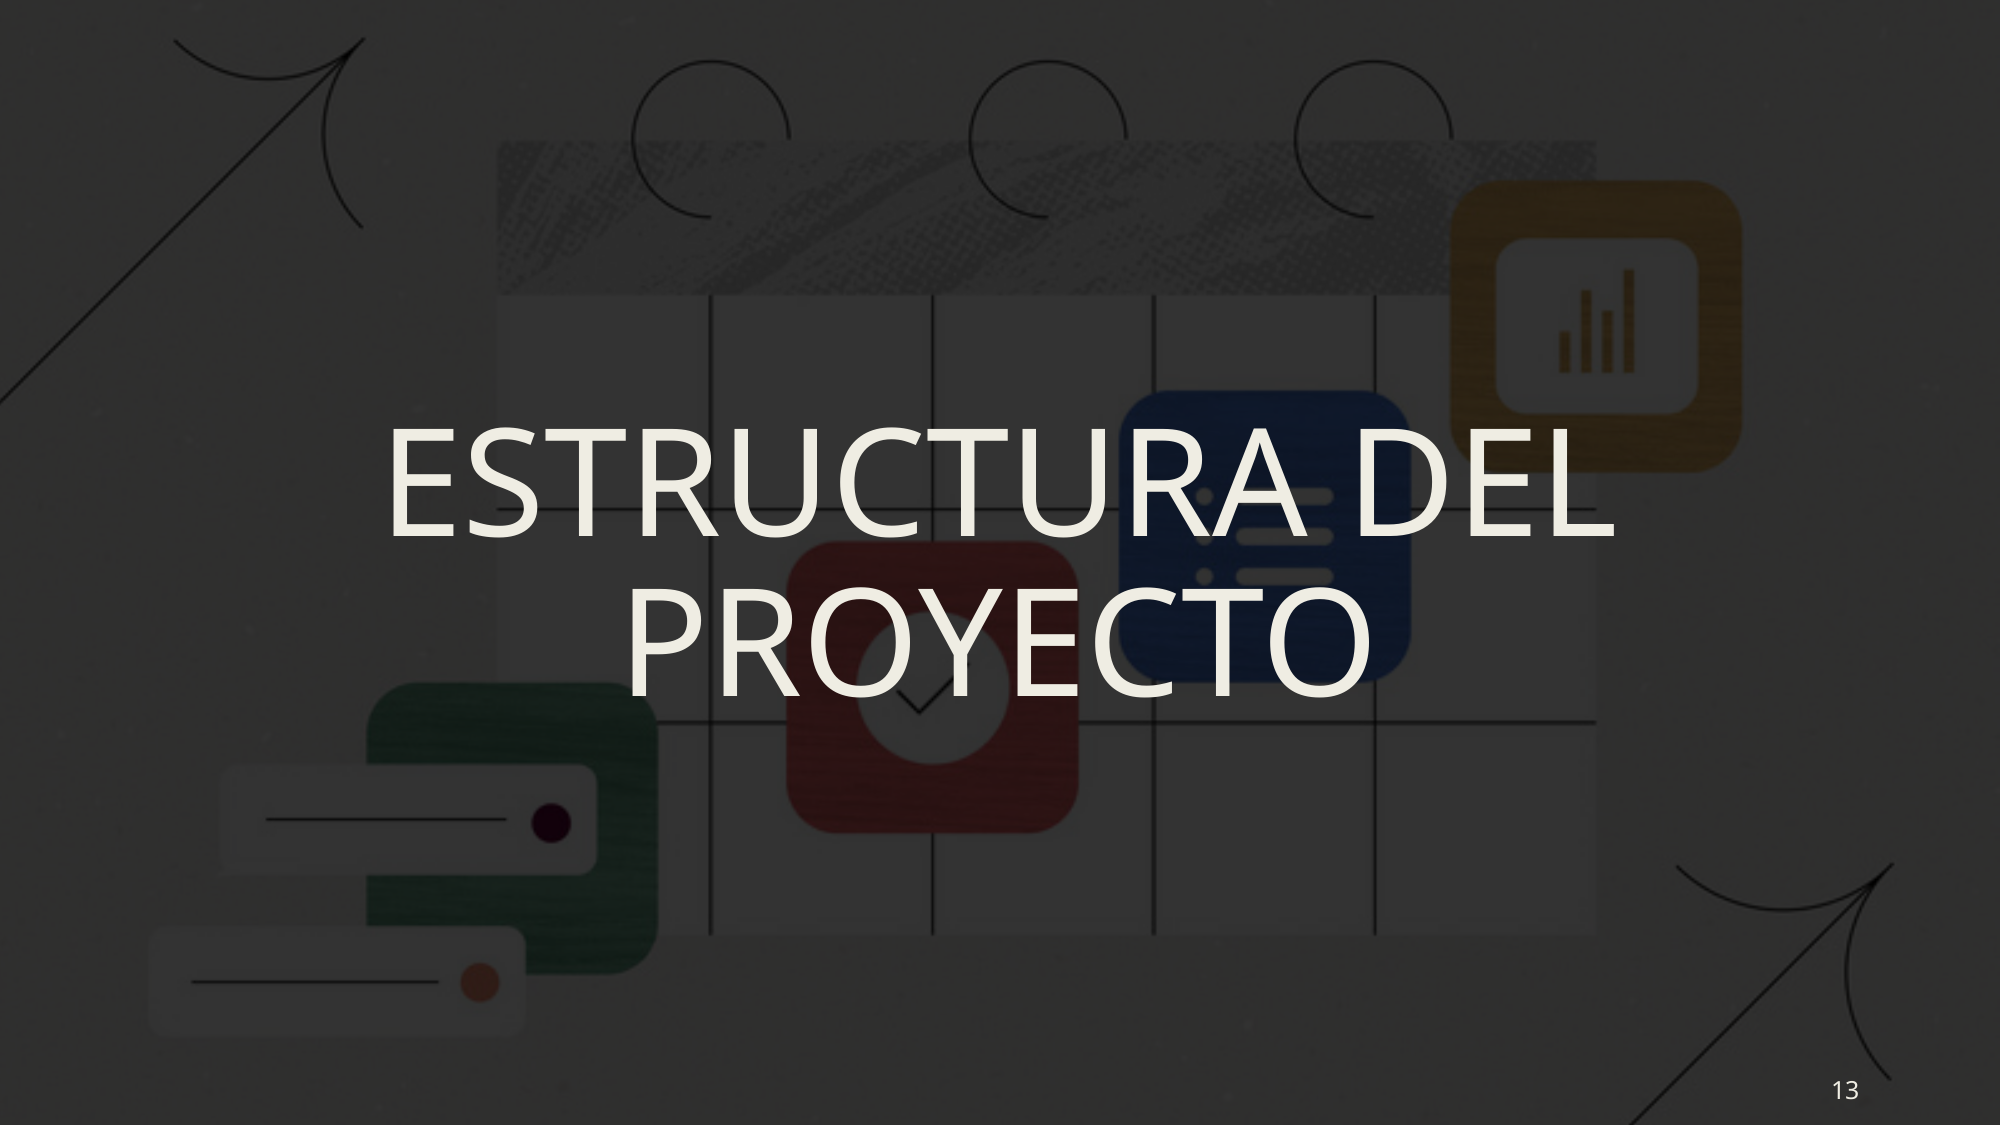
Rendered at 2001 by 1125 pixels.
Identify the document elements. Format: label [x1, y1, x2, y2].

list [0, 0, 2000, 1125]
